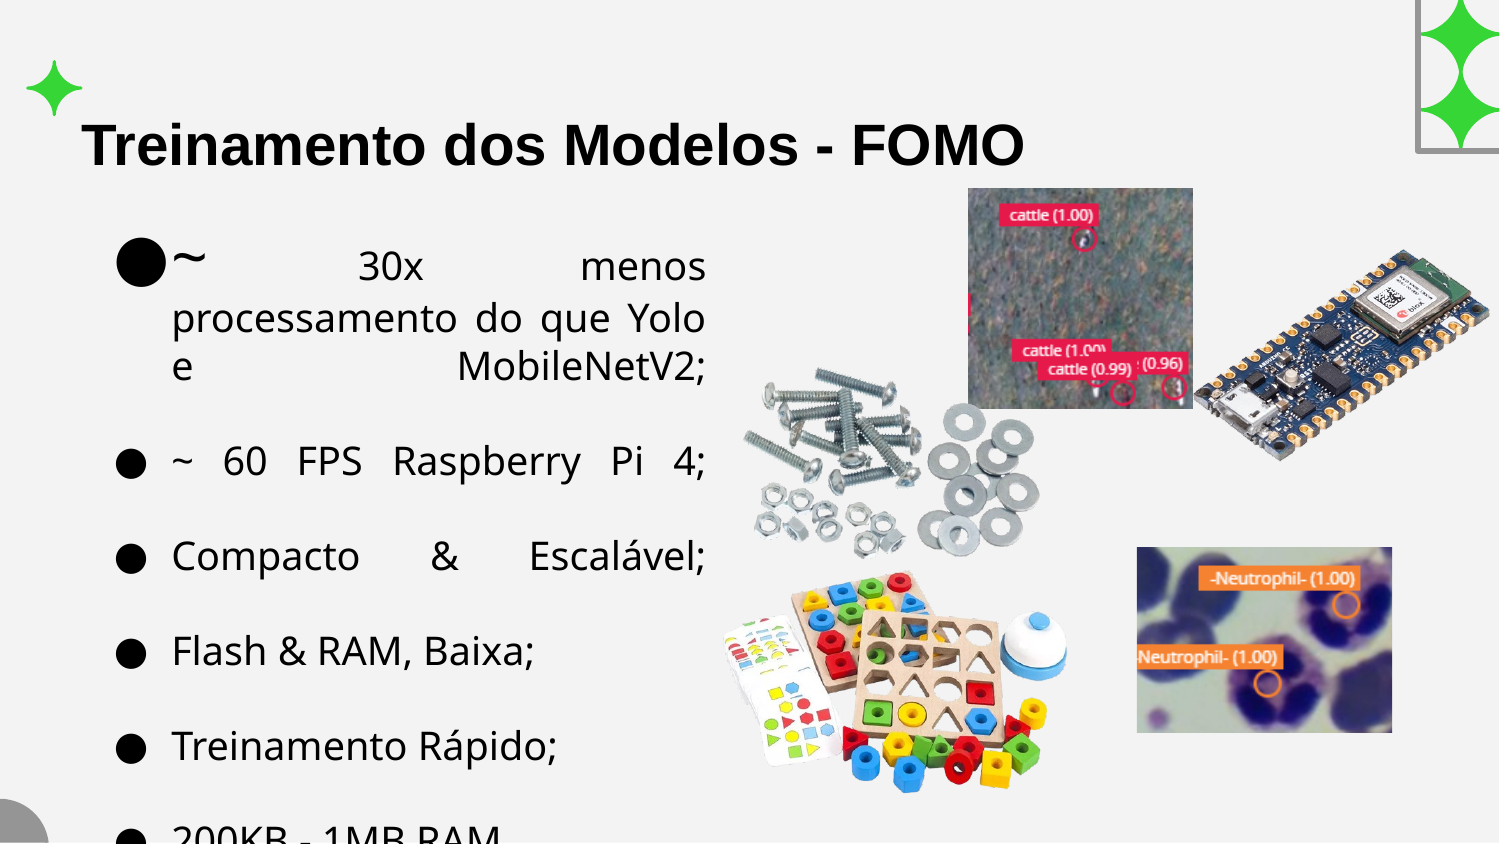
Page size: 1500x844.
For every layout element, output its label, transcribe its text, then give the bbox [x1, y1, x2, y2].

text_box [0, 800, 48, 843]
title Treinamento dos Modelos - FOMO [81, 106, 1146, 249]
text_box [1417, 0, 1500, 152]
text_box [27, 61, 82, 116]
text_box ~ 30x menos processamento do que Yolo e MobileNetV2; ~ 60 FPS Raspberry Pi 4; Compacto & Escalável; Flash & RAM, Baixa; Treinamento Rápido; 200KB - 1MB RAM. [81, 200, 722, 282]
picture [1136, 547, 1393, 733]
picture [711, 188, 1500, 843]
